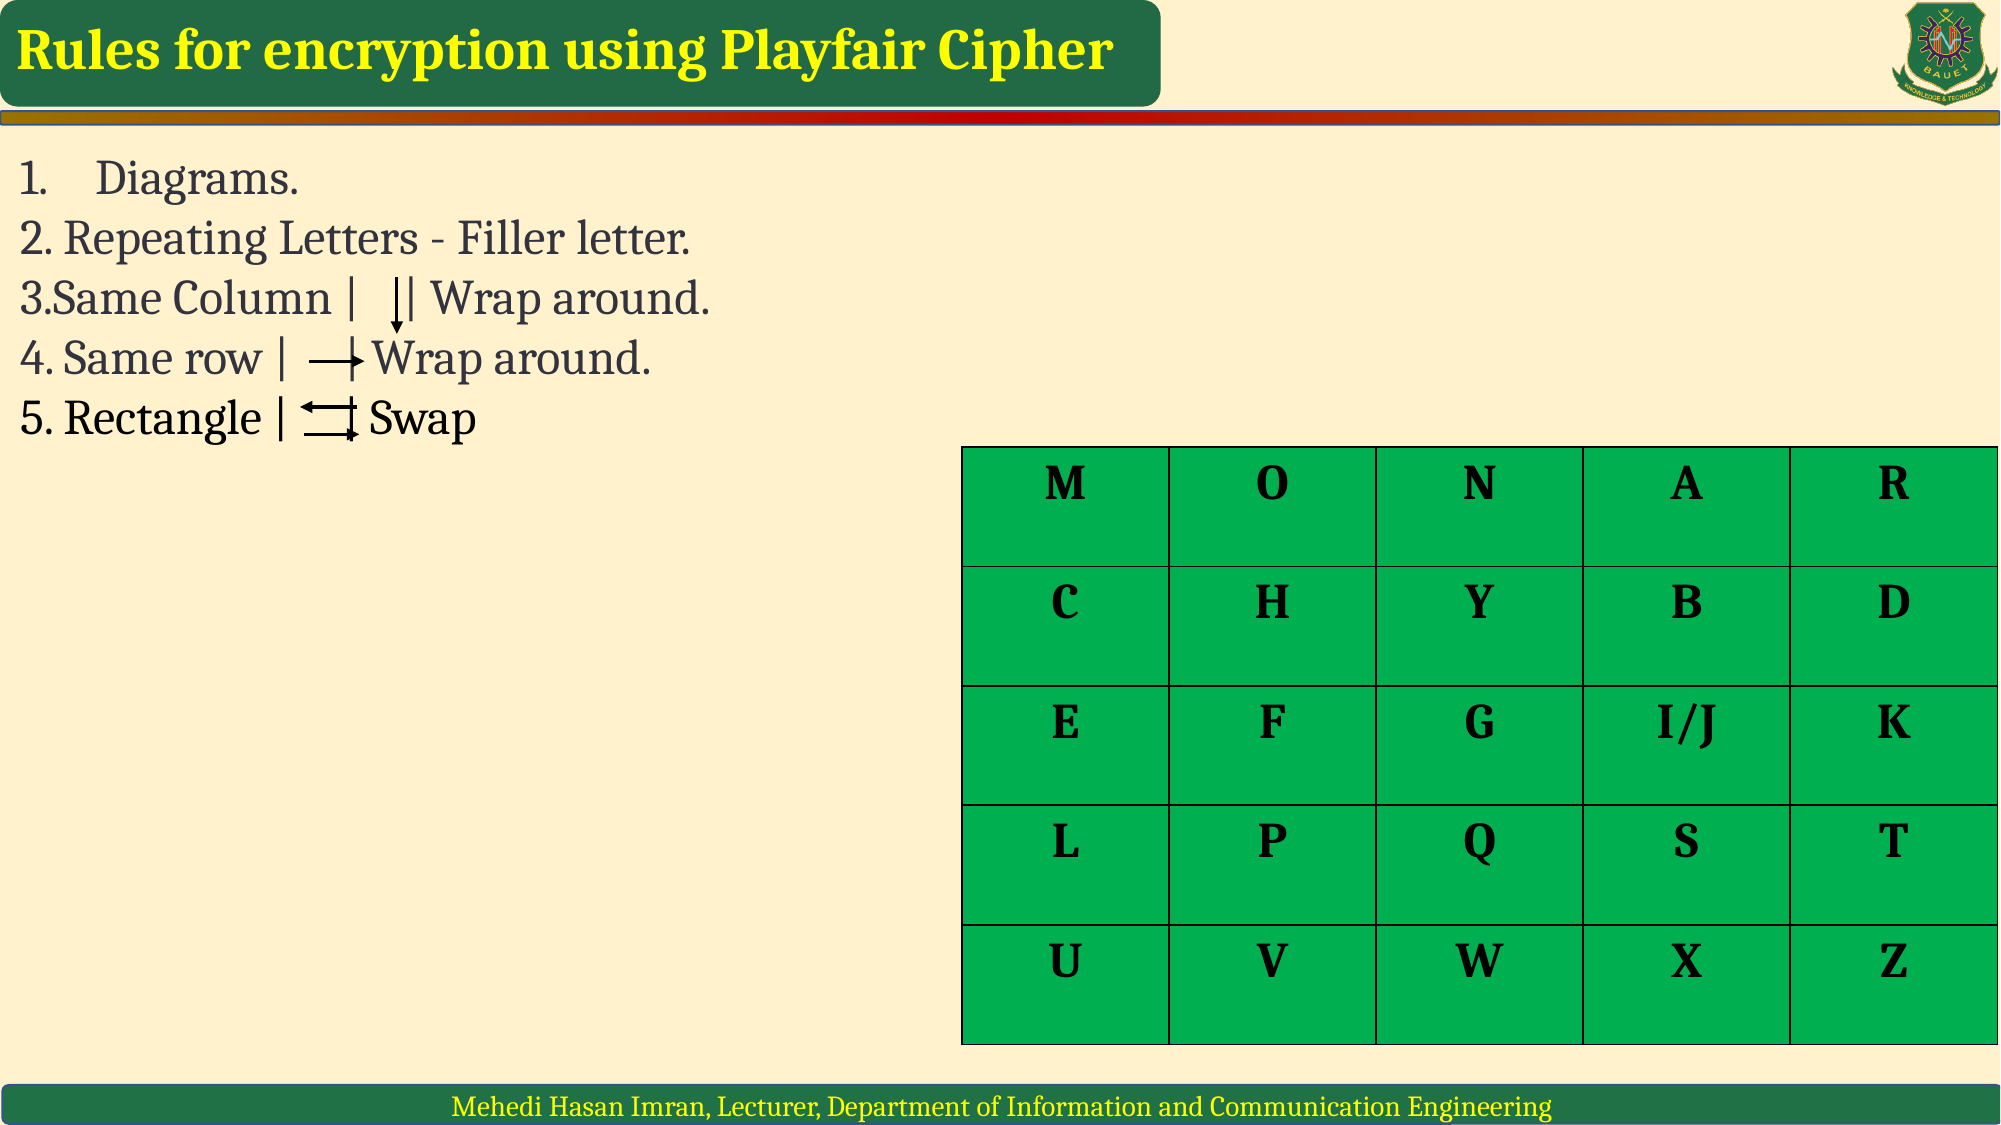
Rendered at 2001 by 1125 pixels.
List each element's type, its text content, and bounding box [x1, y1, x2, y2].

table_cell S [1584, 806, 1789, 924]
table_cell Z [1791, 926, 1997, 1044]
table_cell H [1170, 567, 1375, 685]
table_cell D [1791, 567, 1997, 685]
table_cell Q [1377, 806, 1582, 924]
table_cell W [1377, 926, 1582, 1044]
table_cell U [963, 926, 1168, 1044]
table_cell V [1170, 926, 1375, 1044]
table_cell T [1791, 806, 1997, 924]
table_cell I/J [1584, 687, 1789, 804]
table_cell F [1170, 687, 1375, 804]
table_header N [1377, 448, 1582, 566]
table_cell E [963, 687, 1168, 804]
text_box Rules for encryption using Playfair Cipher [0, 0, 1184, 107]
table_cell K [1791, 687, 1997, 804]
table_cell B [1584, 567, 1789, 685]
table_cell Y [1377, 567, 1582, 685]
table_cell G [1377, 687, 1582, 804]
table_cell L [963, 806, 1168, 924]
table_cell P [1170, 806, 1375, 924]
table_cell C [963, 567, 1168, 685]
table_header O [1170, 448, 1375, 566]
table_header M [963, 448, 1168, 566]
picture [1889, 0, 2000, 109]
table_cell X [1584, 926, 1789, 1044]
text_box Diagrams. 2. Repeating Letters - Filler letter. 3.Same Column | | Wrap around. 4. Same row | | Wrap around. 5. Rectangle | | Swap [5, 136, 1018, 452]
table_header A [1584, 448, 1789, 566]
table_header R [1791, 448, 1997, 566]
